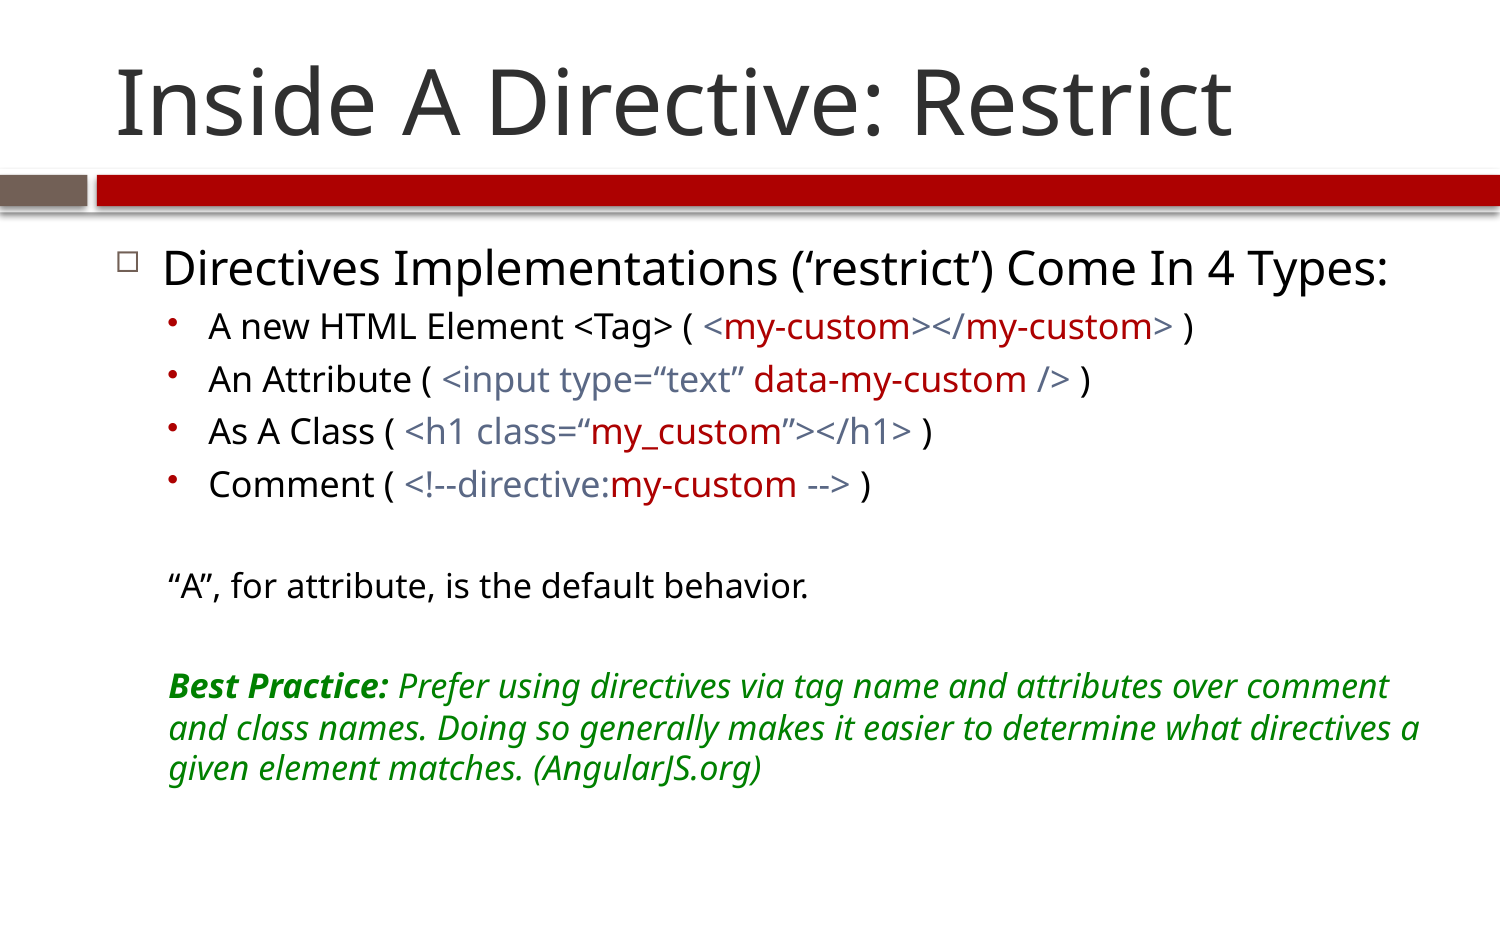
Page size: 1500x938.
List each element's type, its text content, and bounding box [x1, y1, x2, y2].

list Directives Implementations (‘restrict’) Come In 4 Types: A new HTML Element <Tag> ( <my-custom></my-custom> ) An Attribute ( <input type=“text” data-my-custom /> ) As A Class ( <h1 class=“my_custom”></h1> ) Comment ( <!--directive:my-custom --> ) “A”, for attribute, is the default behavior. Best Practice: Prefer using directives via tag name and attributes over comment and class names. Doing so generally makes it easier to determine what directives a given element matches. (AngularJS.org) [100, 230, 1438, 841]
title Inside A Directive: Restrict [100, 31, 1438, 167]
